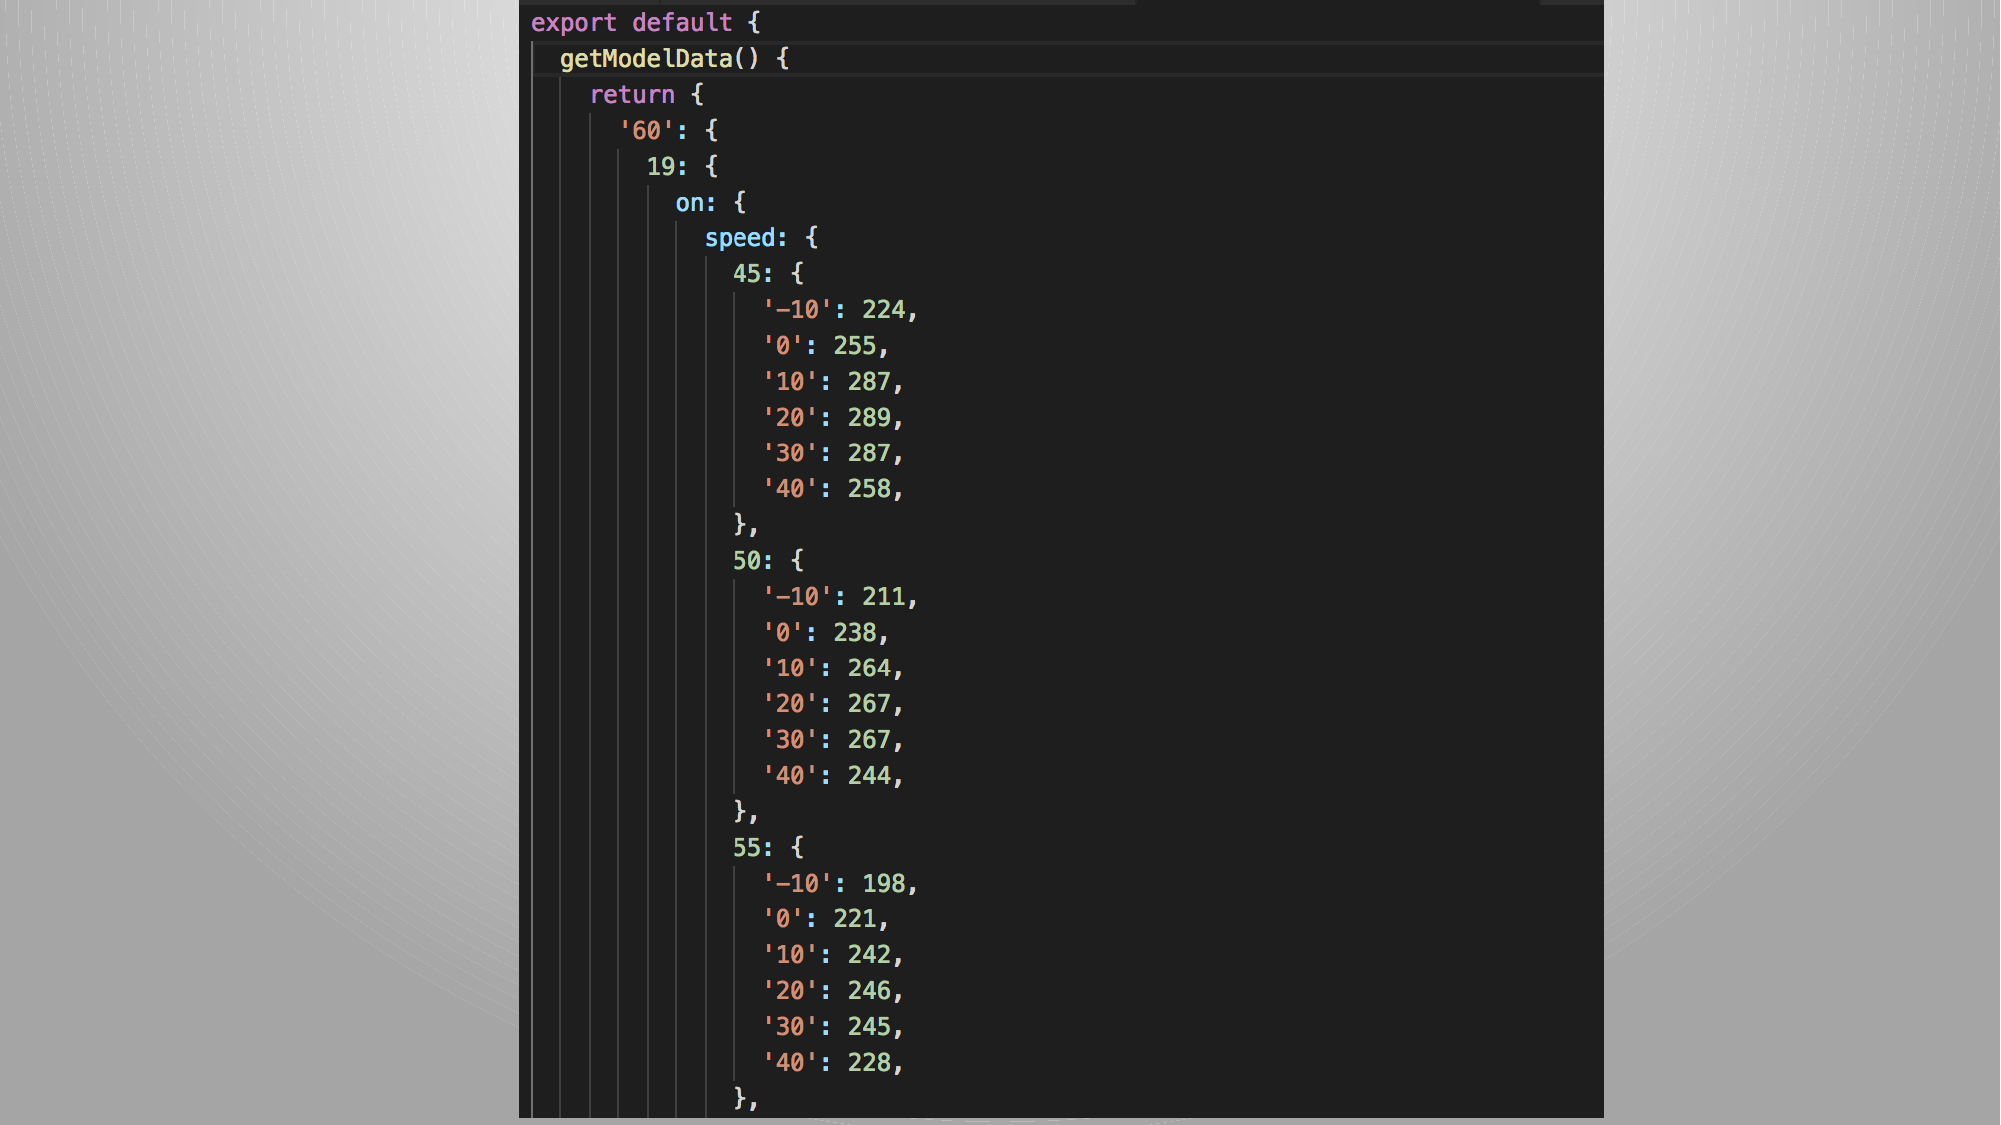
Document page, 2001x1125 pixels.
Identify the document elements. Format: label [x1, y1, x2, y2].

list [519, 0, 1604, 1118]
